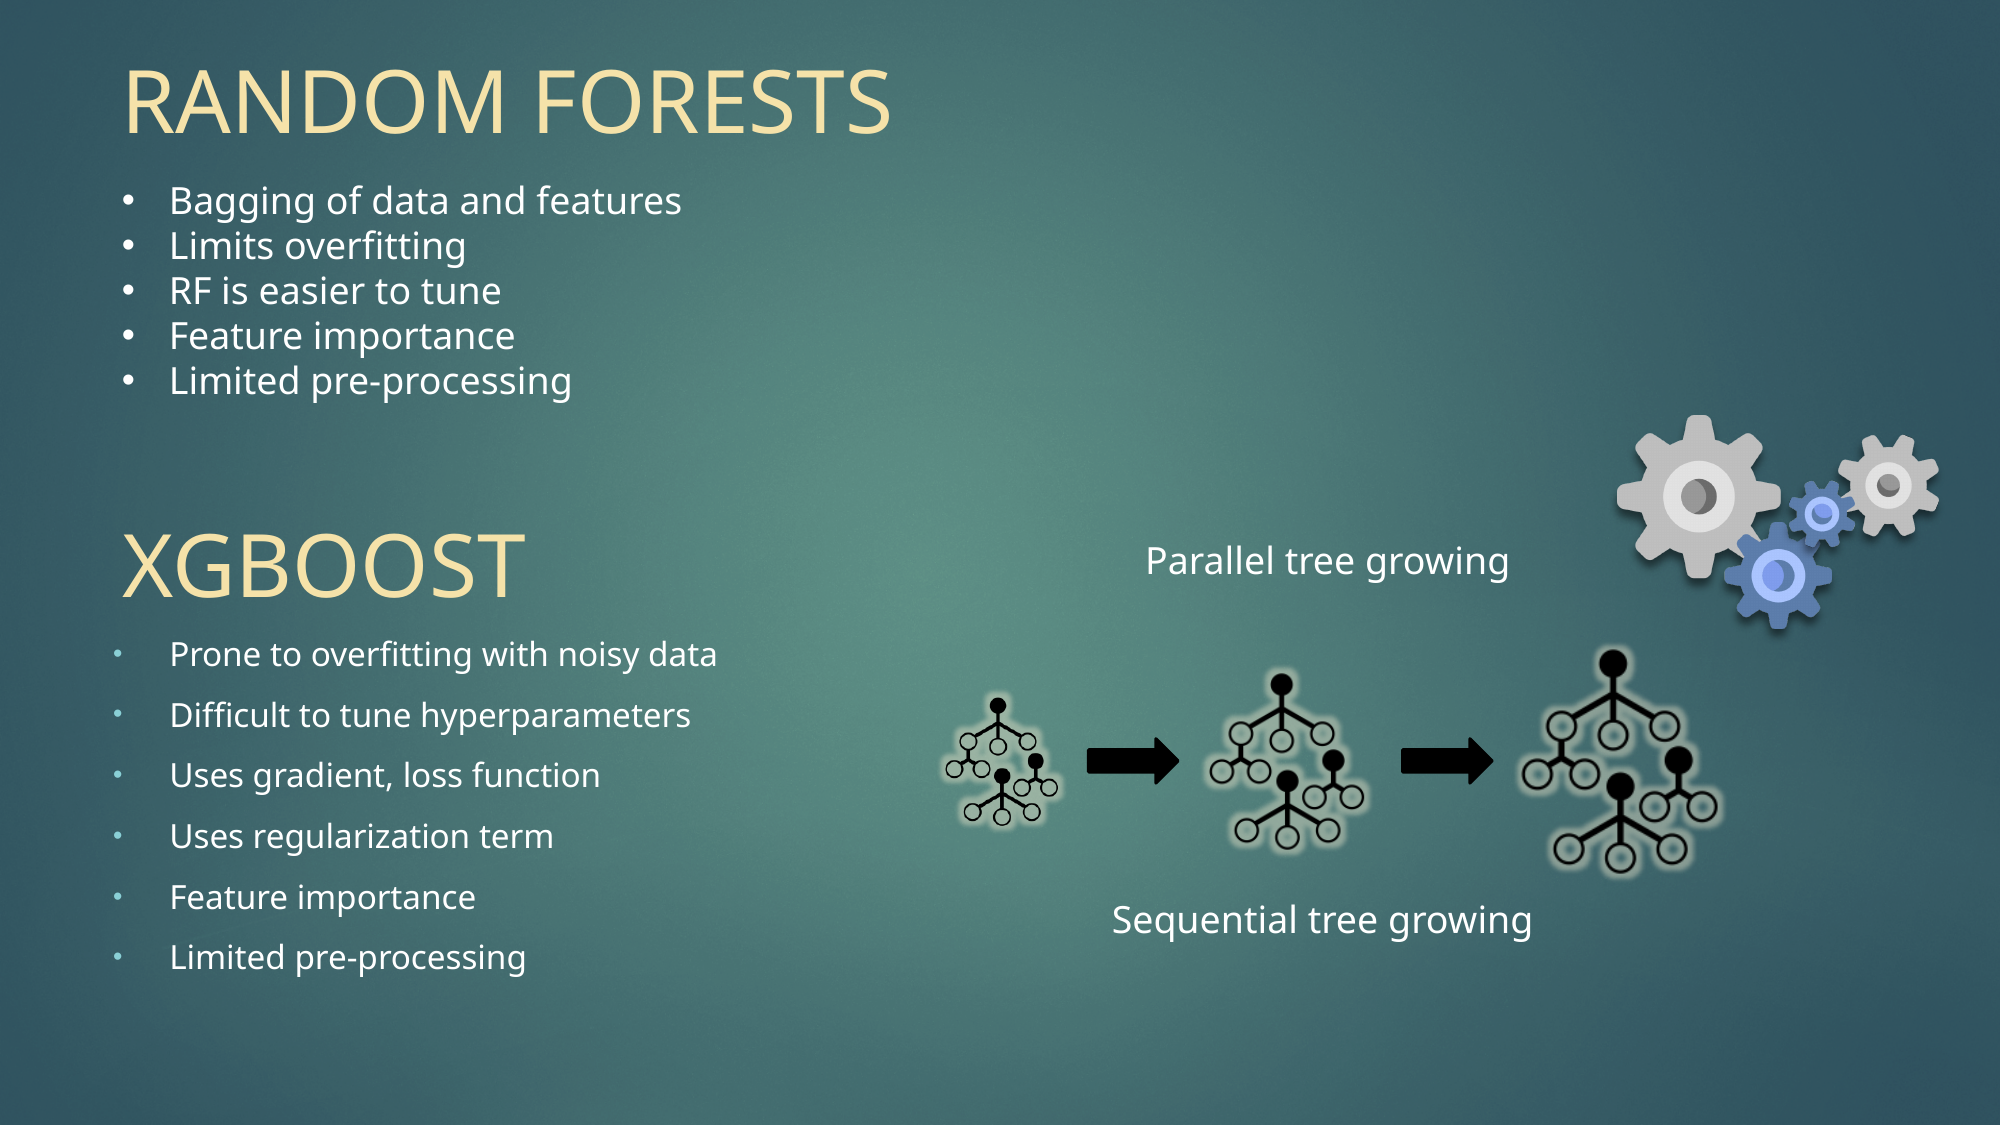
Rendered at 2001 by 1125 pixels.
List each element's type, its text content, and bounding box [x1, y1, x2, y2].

text_box Prone to overfitting with noisy data Difficult to tune hyperparameters Uses gradient, loss function Uses regularization term Feature importance Limited pre-processing [98, 625, 894, 1075]
title RANDOM FORESTS [106, 39, 1649, 269]
text_box Sequential tree growing [1097, 888, 1549, 994]
text_box XGBOOST [107, 502, 618, 621]
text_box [1088, 179, 1533, 539]
text_box Parallel tree growing [1130, 547, 1526, 635]
text_box [1086, 737, 1172, 785]
text_box [1401, 737, 1476, 785]
picture [1482, 405, 1956, 897]
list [922, 683, 1078, 839]
text_box Bagging of data and features Limits overfitting RF is easier to tune Feature importance Limited pre-processing [107, 169, 721, 455]
picture [1177, 653, 1392, 868]
